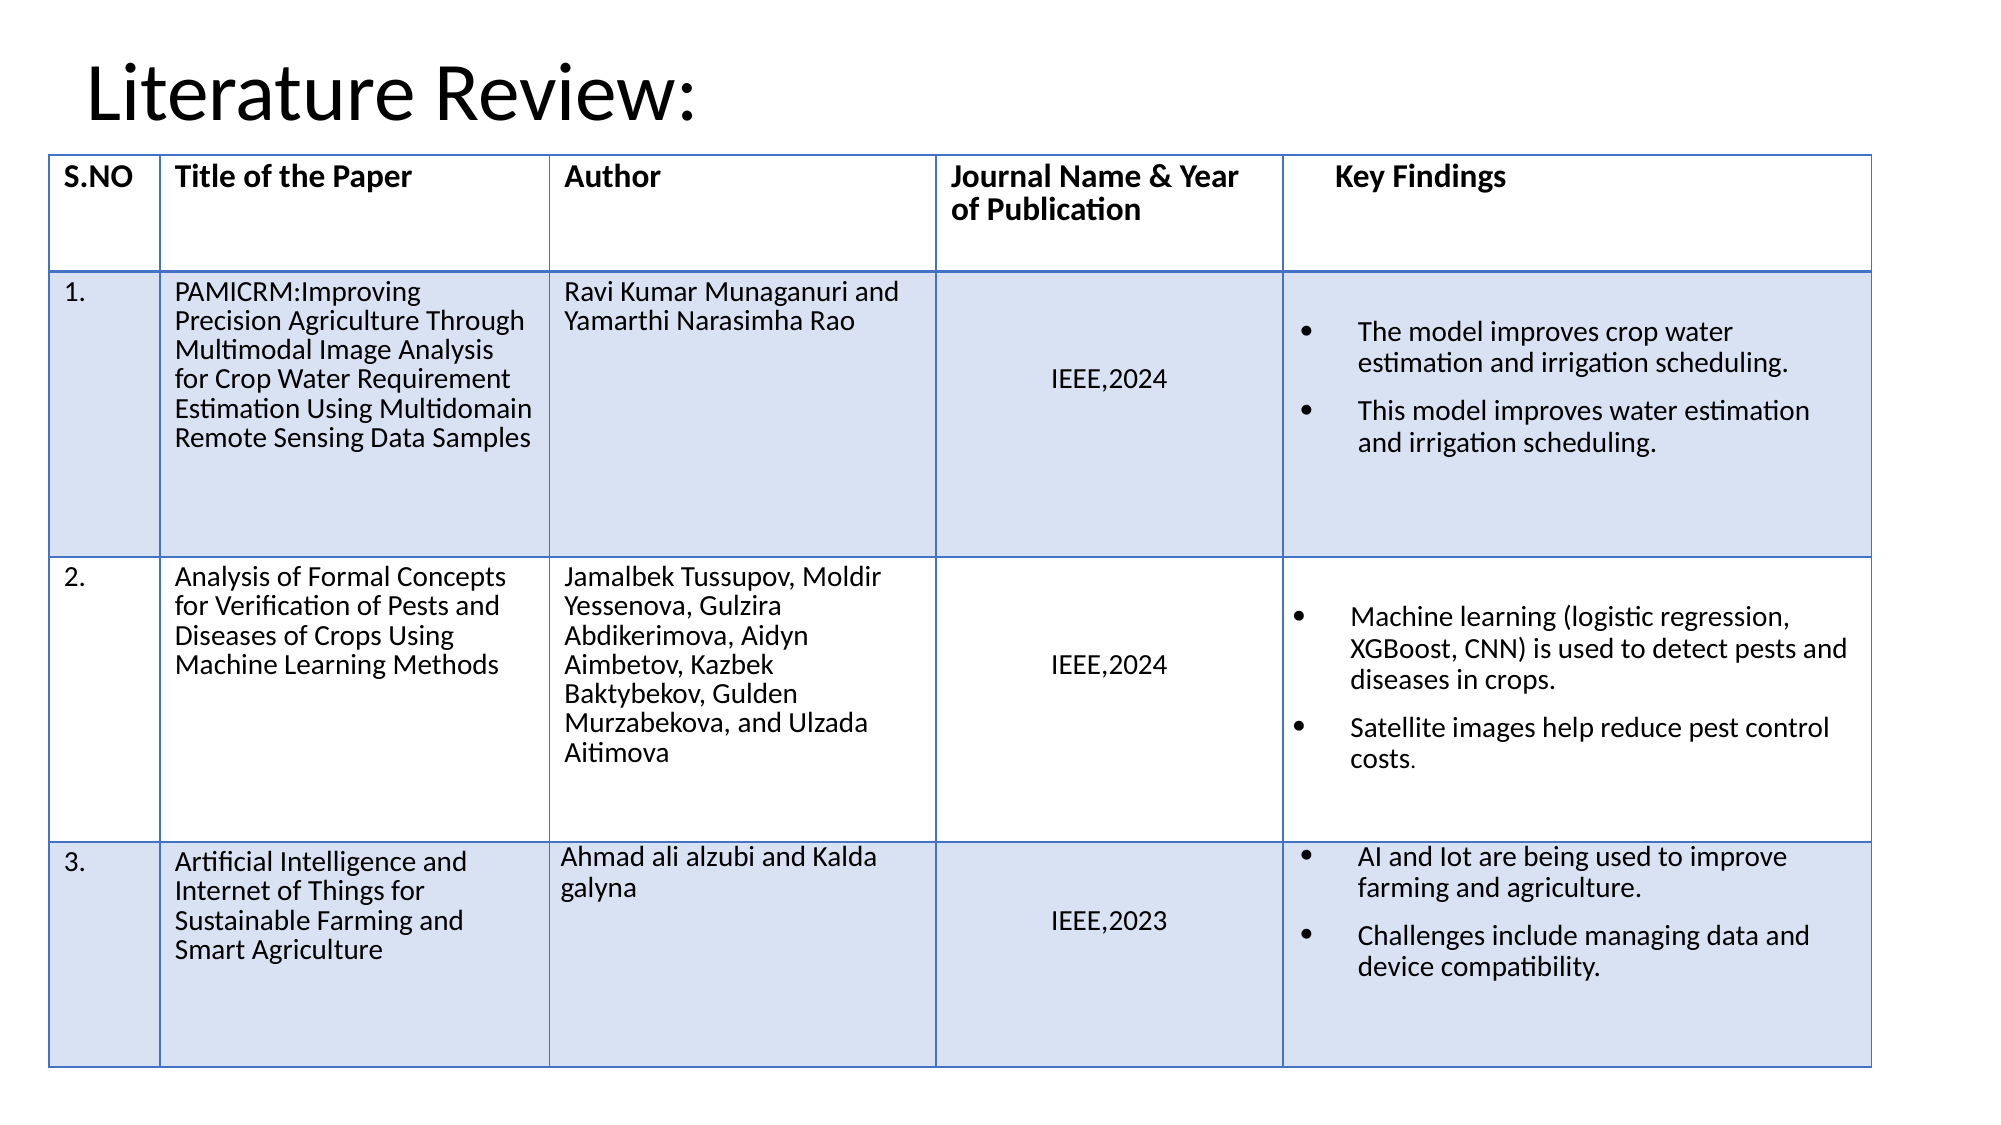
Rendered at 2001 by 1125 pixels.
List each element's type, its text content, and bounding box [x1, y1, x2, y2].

table_header Author [550, 156, 935, 270]
table_cell Ravi Kumar Munaganuri and Yamarthi Narasimha Rao [550, 273, 935, 556]
table_cell IEEE,2023 [937, 843, 1282, 1066]
table_header Title of the Paper [161, 156, 549, 270]
table_cell Artificial Intelligence and Internet of Things for Sustainable Farming and Smart Agriculture [161, 843, 549, 1066]
table_cell Jamalbek Tussupov, Moldir Yessenova, Gulzira Abdikerimova, Aidyn Aimbetov, Kazbek Baktybekov, Gulden Murzabekova, and Ulzada Aitimova [550, 558, 935, 841]
table_cell 2. [50, 558, 159, 841]
table_cell 1. [50, 273, 159, 556]
table_header Key Findings [1284, 156, 1871, 270]
table_cell Analysis of Formal Concepts for Verification of Pests and Diseases of Crops Using Machine Learning Methods [161, 558, 549, 841]
table_header S.NO [50, 156, 159, 270]
table_cell 3. [50, 843, 159, 1066]
table_cell IEEE,2024 [937, 558, 1282, 841]
table_cell AI and Iot are being used to improve farming and agriculture. Challenges include managing data and device compatibility. [1284, 843, 1871, 1066]
text_box Literature Review: [71, 29, 942, 145]
table_cell Ahmad ali alzubi and Kalda galyna [550, 843, 935, 1066]
table_cell Machine learning (logistic regression, XGBoost, CNN) is used to detect pests and diseases in crops. Satellite images help reduce pest control costs. [1284, 558, 1871, 841]
table_header Journal Name & Year of Publication [937, 156, 1282, 270]
table_cell PAMICRM:Improving Precision Agriculture Through Multimodal Image Analysis for Crop Water Requirement Estimation Using Multidomain Remote Sensing Data Samples [161, 273, 549, 556]
table_cell IEEE,2024 [937, 273, 1282, 556]
table_cell The model improves crop water estimation and irrigation scheduling. This model improves water estimation and irrigation scheduling. [1284, 273, 1871, 556]
